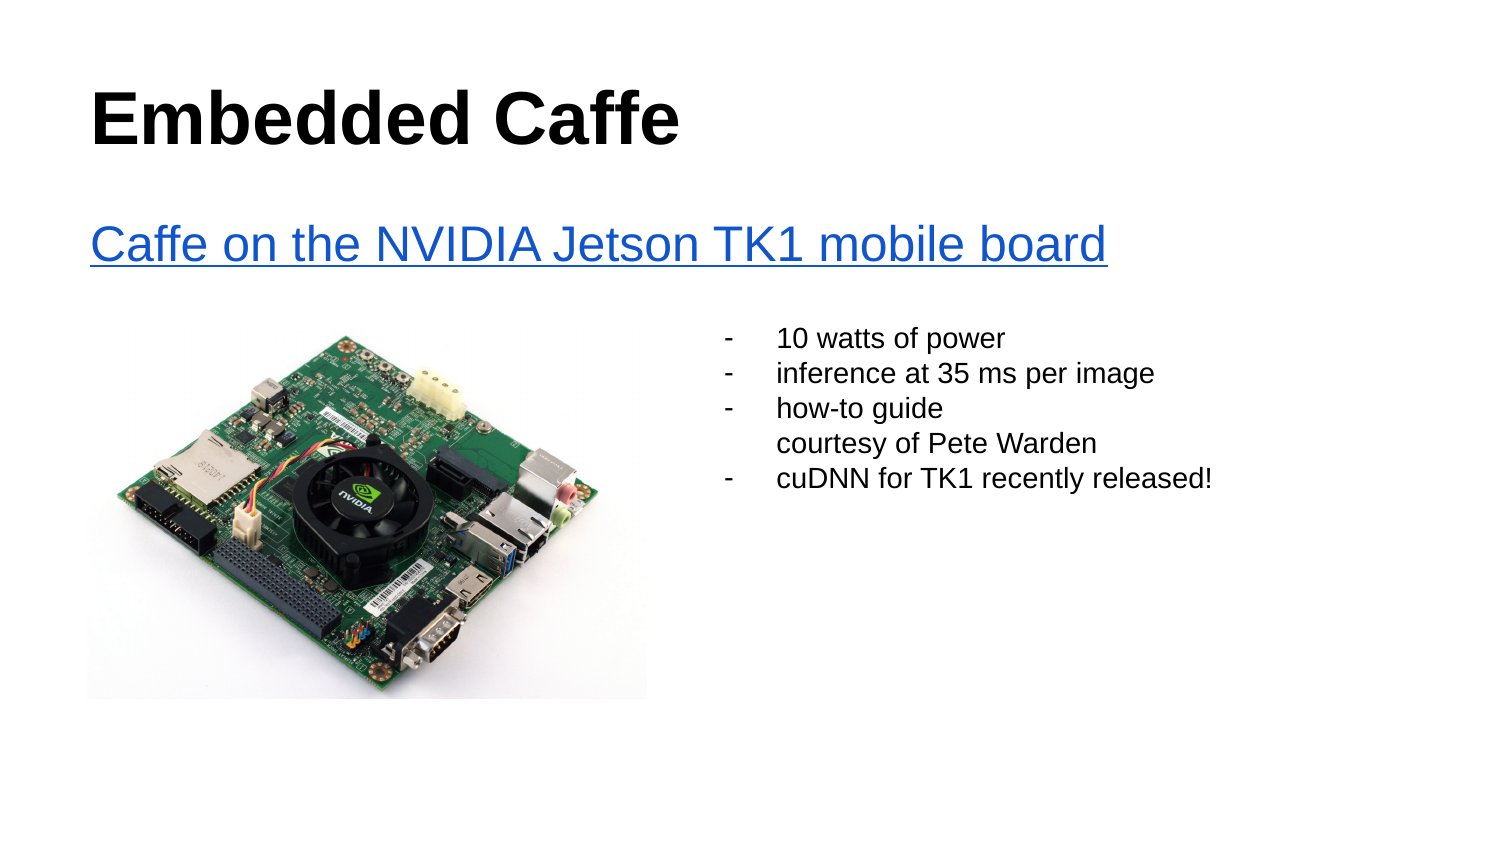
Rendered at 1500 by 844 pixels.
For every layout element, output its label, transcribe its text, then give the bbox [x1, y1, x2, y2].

text_box 10 watts of power inference at 35 ms per image how-to guide courtesy of Pete Warden cuDNN for TK1 recently released! [686, 304, 1259, 699]
title Embedded Caffe [75, 33, 1425, 175]
list Caffe on the NVIDIA Jetson TK1 mobile board [75, 196, 1425, 315]
picture [86, 328, 647, 699]
